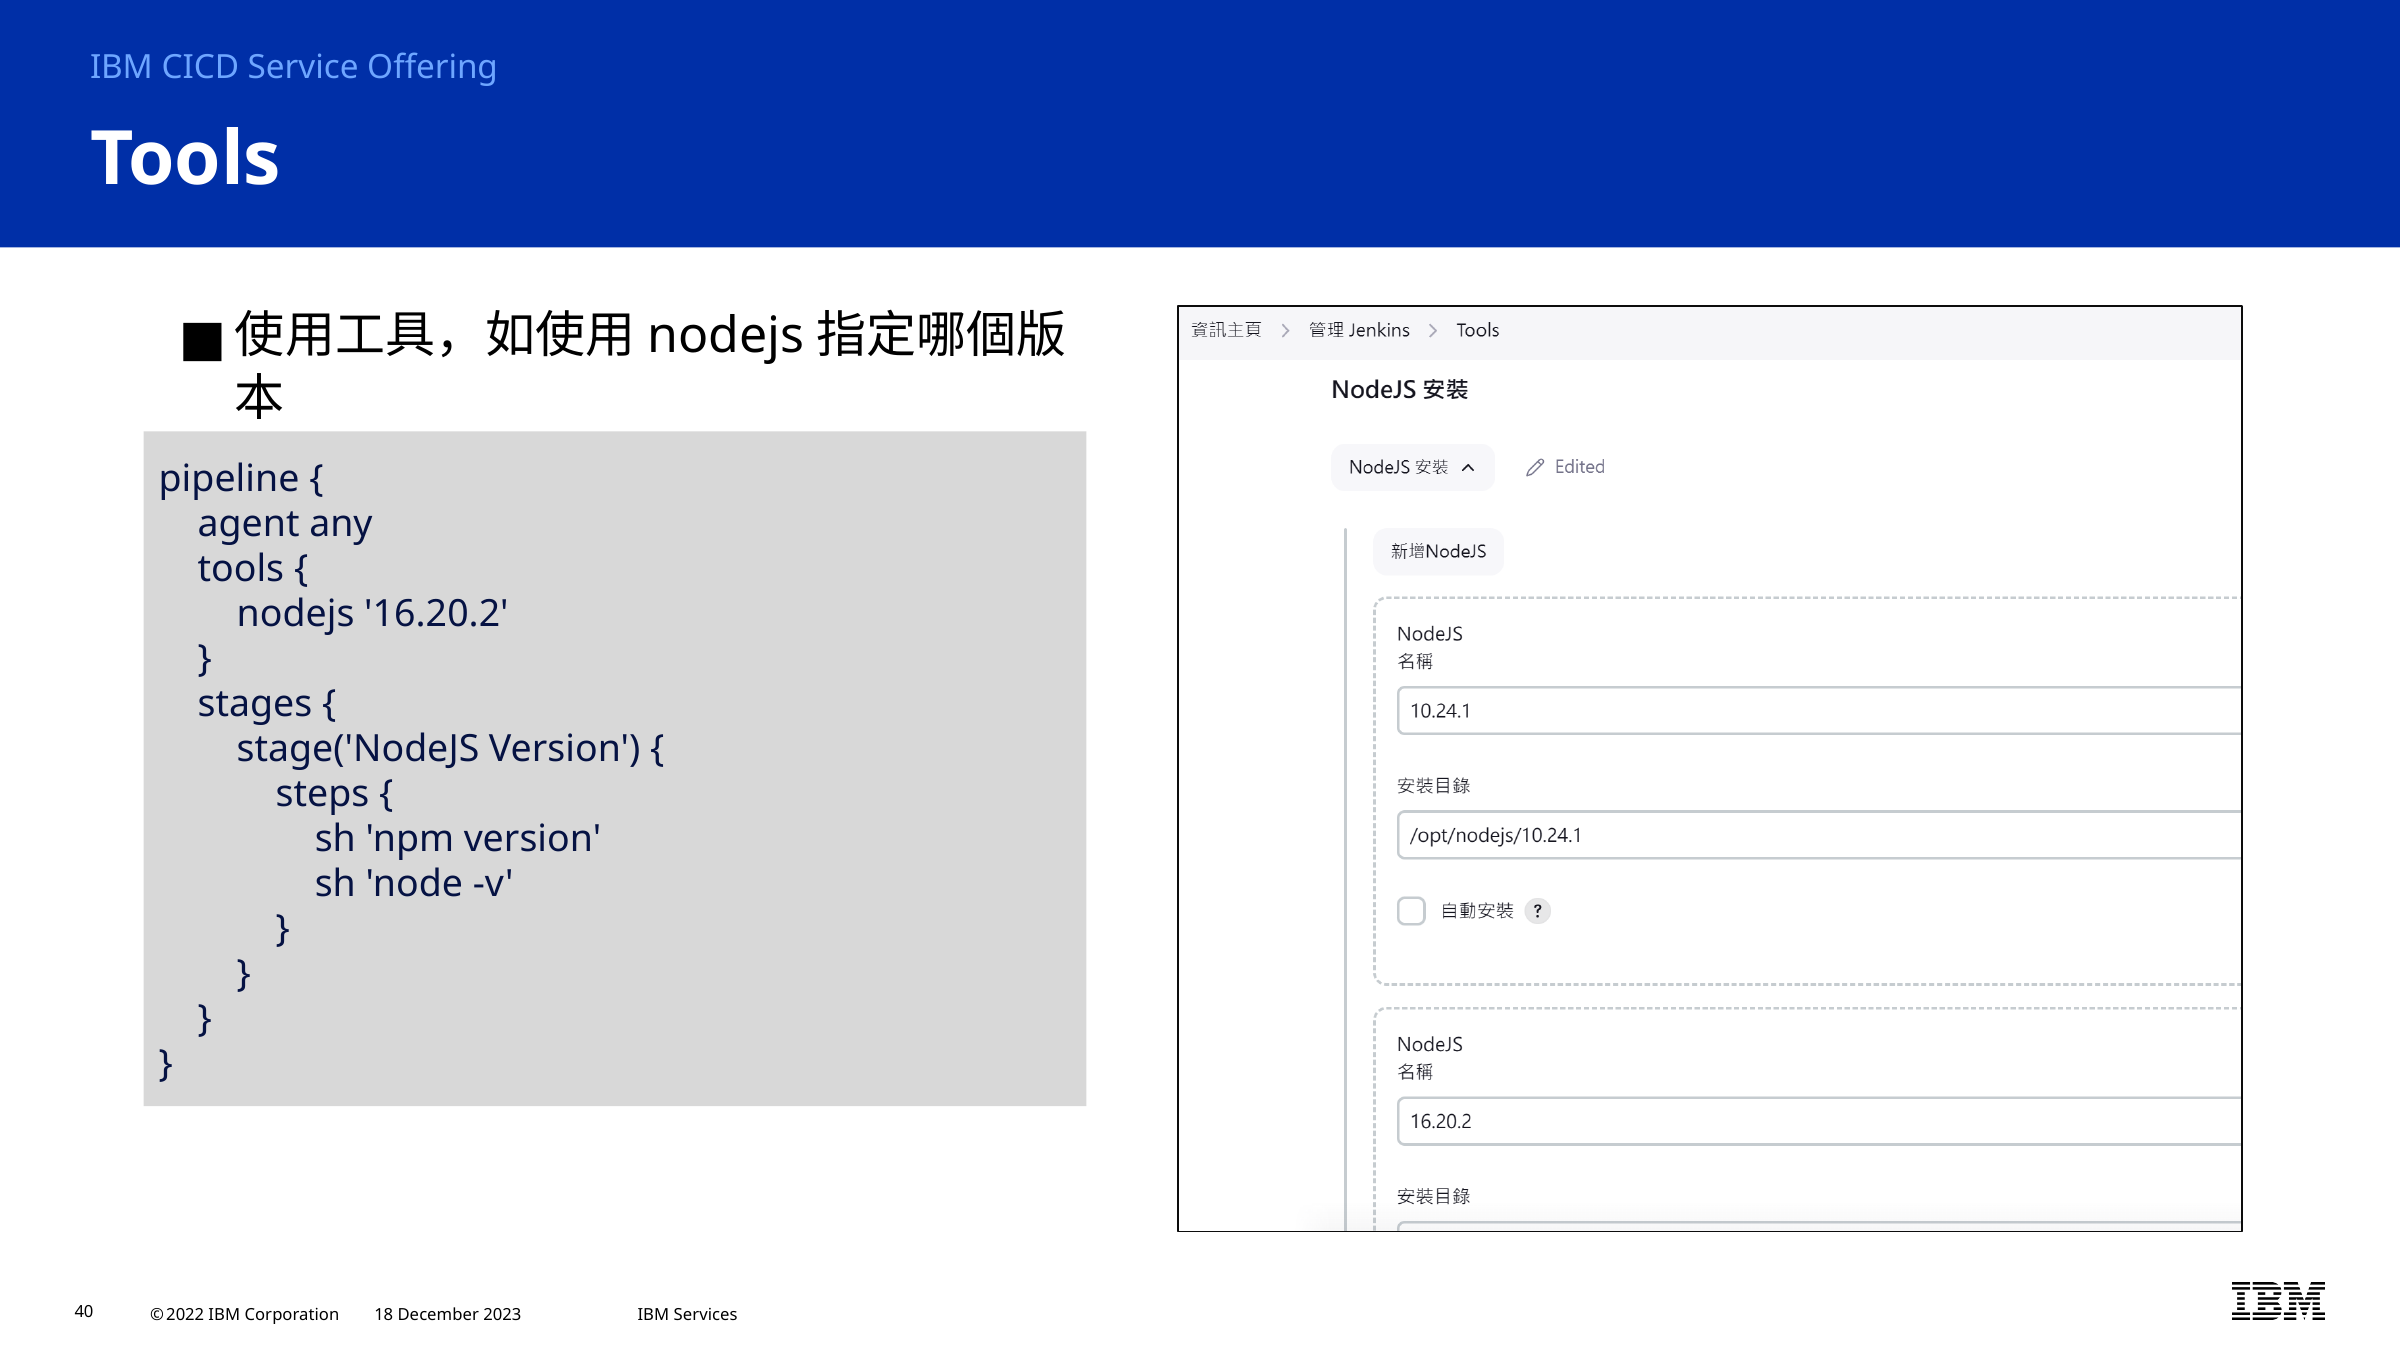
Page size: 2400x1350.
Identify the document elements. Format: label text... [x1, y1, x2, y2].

text_box 使用工具，如使用nodejs指定哪個版本 [88, 300, 1087, 357]
text_box pipeline { agent any tools { nodejs '16.20.2' } stages { stage('NodeJS Version') { steps { sh 'npm version' sh 'node -v' } } } } [143, 431, 1087, 1107]
list IBM CICD Service Offering [75, 43, 1155, 89]
picture [2232, 1282, 2325, 1320]
picture [1178, 306, 2242, 1231]
title Tools [75, 112, 2100, 300]
